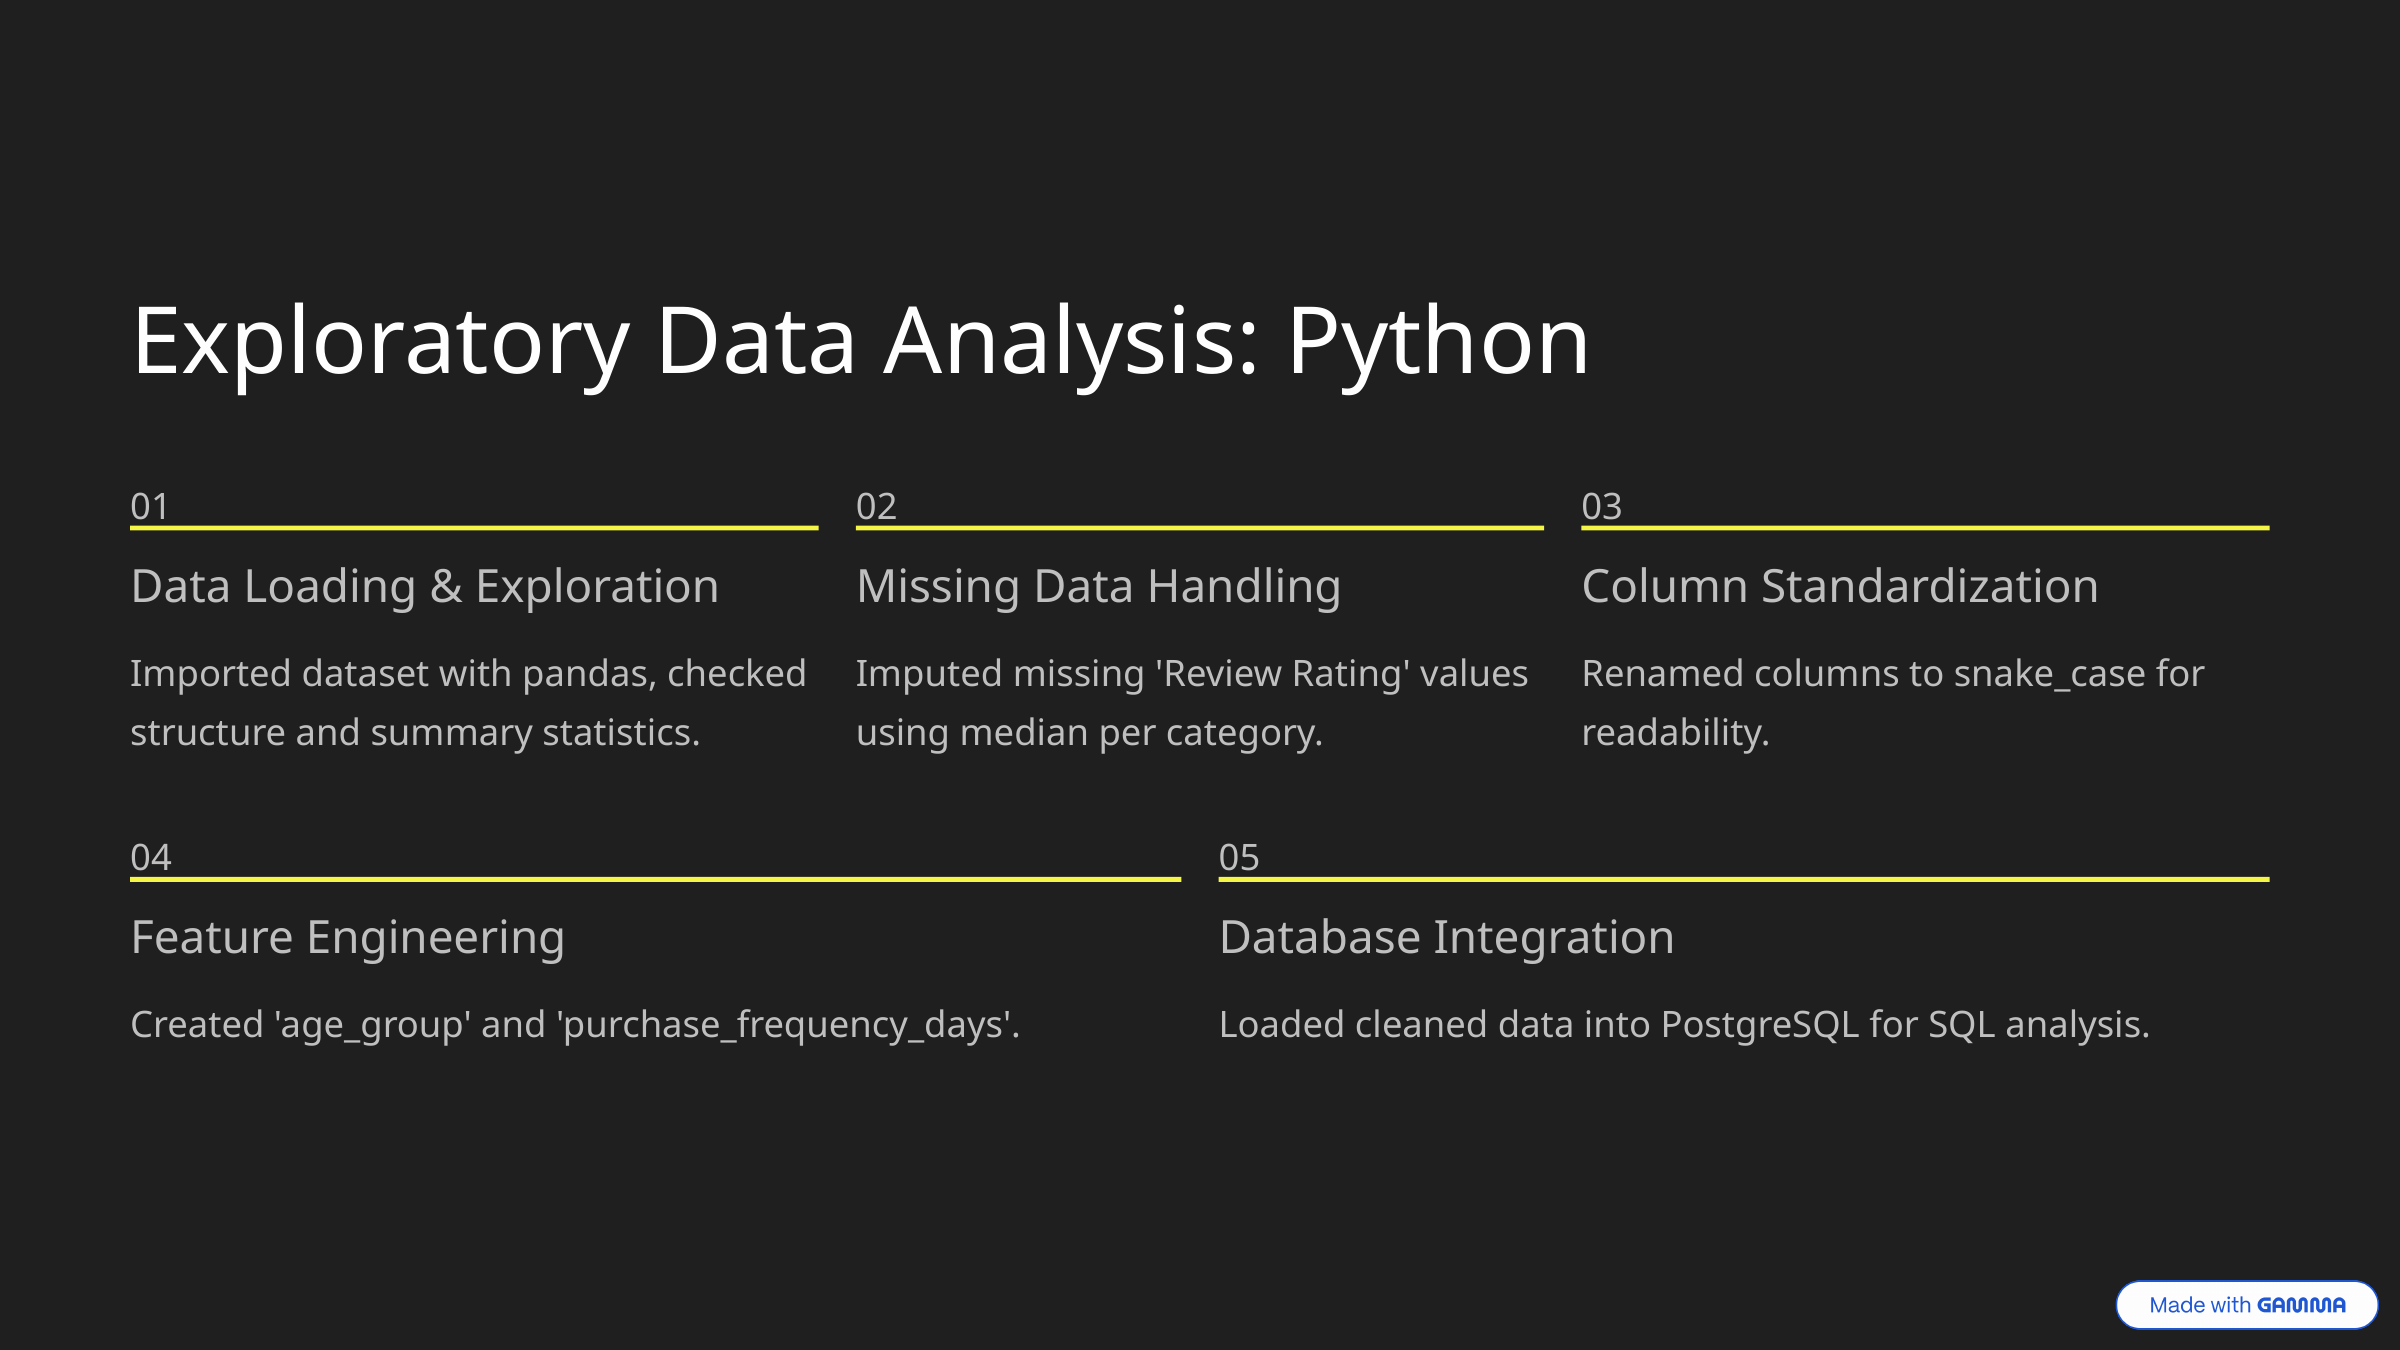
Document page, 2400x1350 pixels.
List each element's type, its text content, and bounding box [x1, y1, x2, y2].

text_box Exploratory Data Analysis: Python [130, 276, 1594, 393]
text_box [130, 876, 1182, 882]
text_box Feature Engineering [130, 905, 596, 964]
text_box 01 [130, 467, 168, 514]
text_box 04 [130, 818, 168, 866]
text_box Renamed columns to snake_case for readability. [1581, 634, 2270, 754]
text_box 03 [1581, 467, 1619, 514]
text_box [130, 525, 819, 531]
text_box [1218, 876, 2270, 882]
text_box Missing Data Handling [855, 554, 1340, 613]
text_box [1581, 525, 2270, 531]
text_box Database Integration [1218, 905, 1684, 964]
text_box Imported dataset with pandas, checked structure and summary statistics. [130, 634, 819, 754]
text_box 02 [855, 467, 893, 514]
text_box [855, 525, 1545, 531]
text_box Column Standardization [1581, 554, 2107, 613]
text_box Created 'age_group' and 'purchase_frequency_days'. [130, 985, 1182, 1046]
text_box Loaded cleaned data into PostgreSQL for SQL analysis. [1218, 985, 2270, 1046]
text_box Data Loading & Exploration [130, 554, 720, 613]
text_box 05 [1218, 818, 1256, 866]
picture [2106, 1271, 2389, 1339]
text_box Imputed missing 'Review Rating' values using median per category. [855, 634, 1545, 754]
